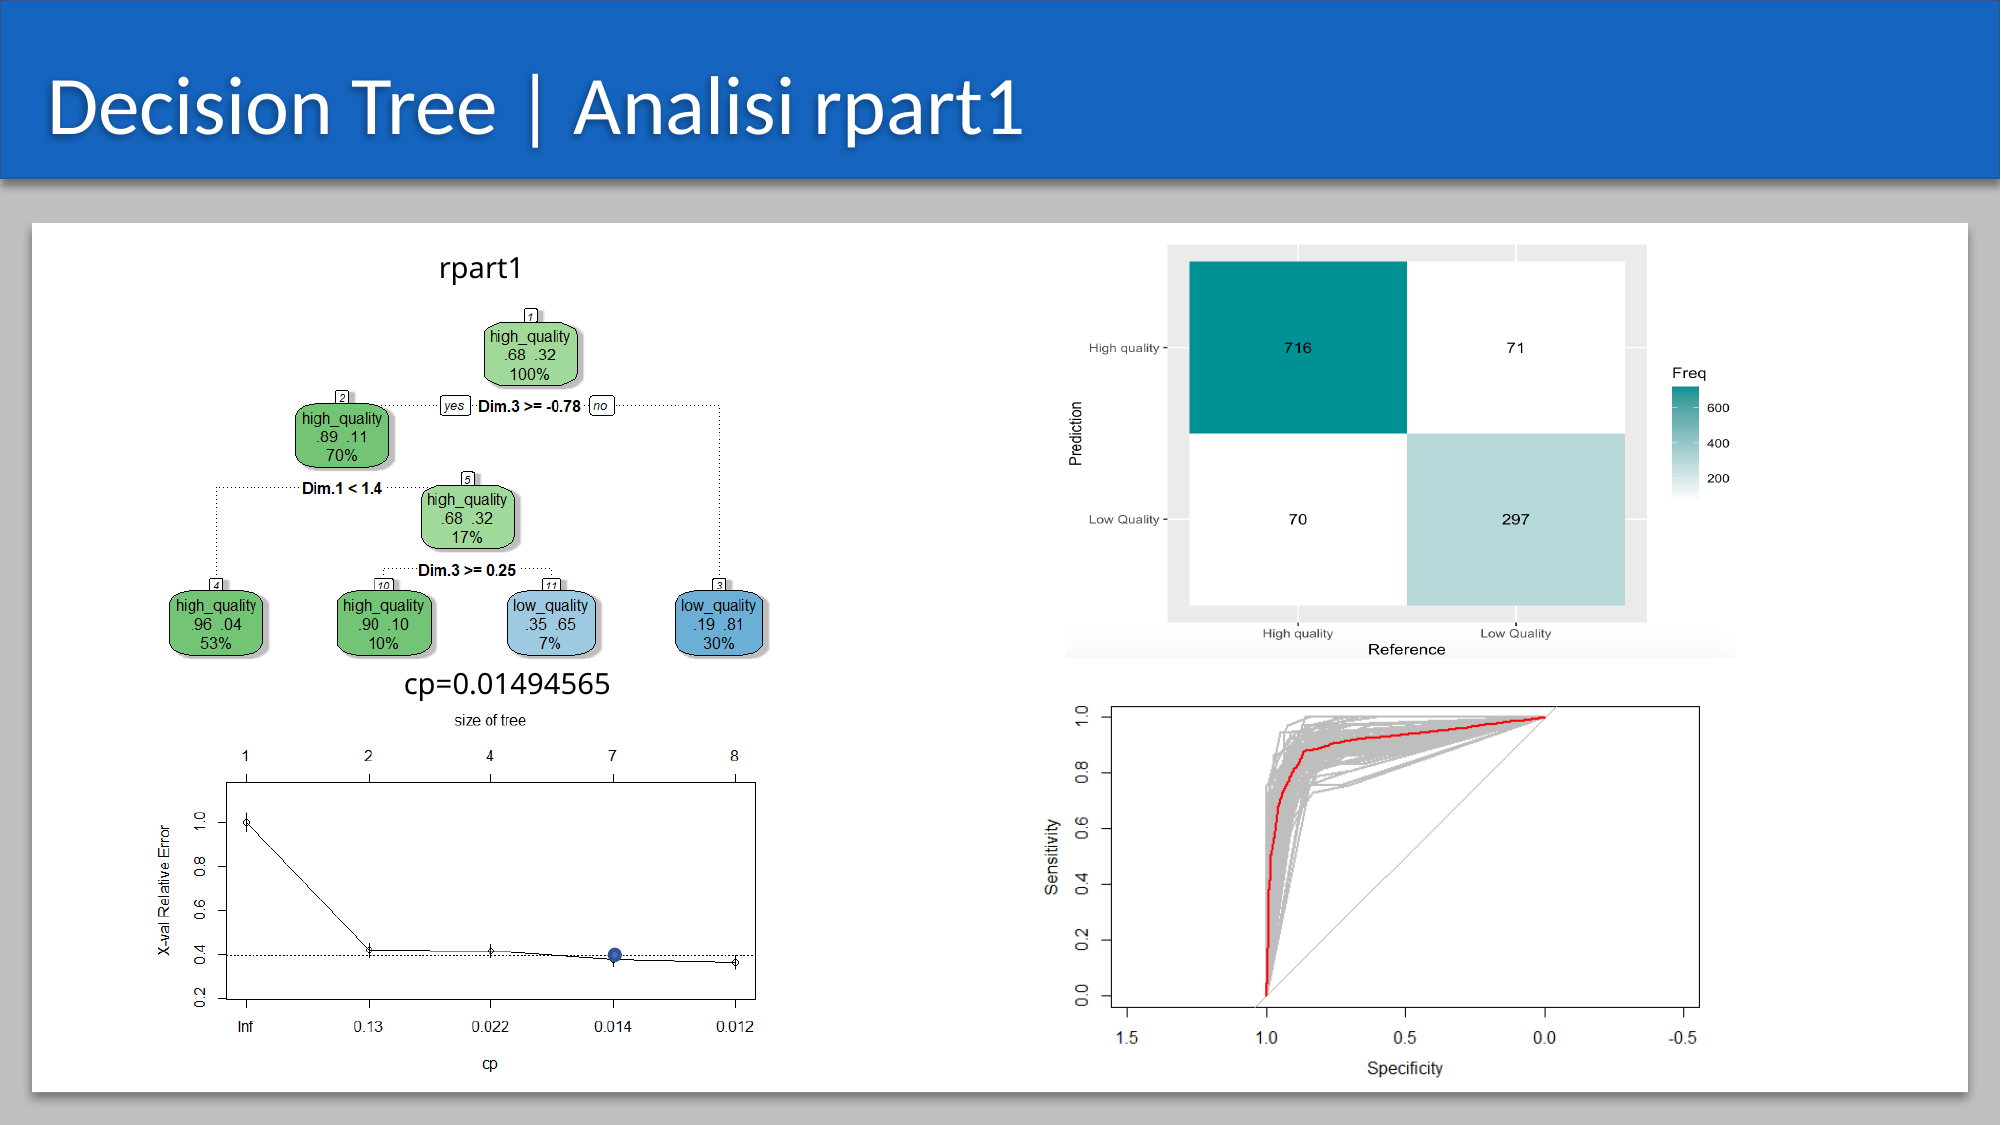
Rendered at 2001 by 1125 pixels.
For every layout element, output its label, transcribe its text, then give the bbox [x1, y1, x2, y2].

text_box [32, 222, 1968, 1093]
title Decision Tree | Analisi rpart1 [32, 28, 1968, 160]
picture [1065, 240, 1736, 658]
picture [131, 282, 800, 665]
text_box [0, 0, 2000, 179]
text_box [152, 708, 793, 1091]
text_box cp=0.01494565 [389, 674, 626, 707]
text_box rpart1 [423, 241, 540, 281]
picture [1028, 663, 1742, 1090]
